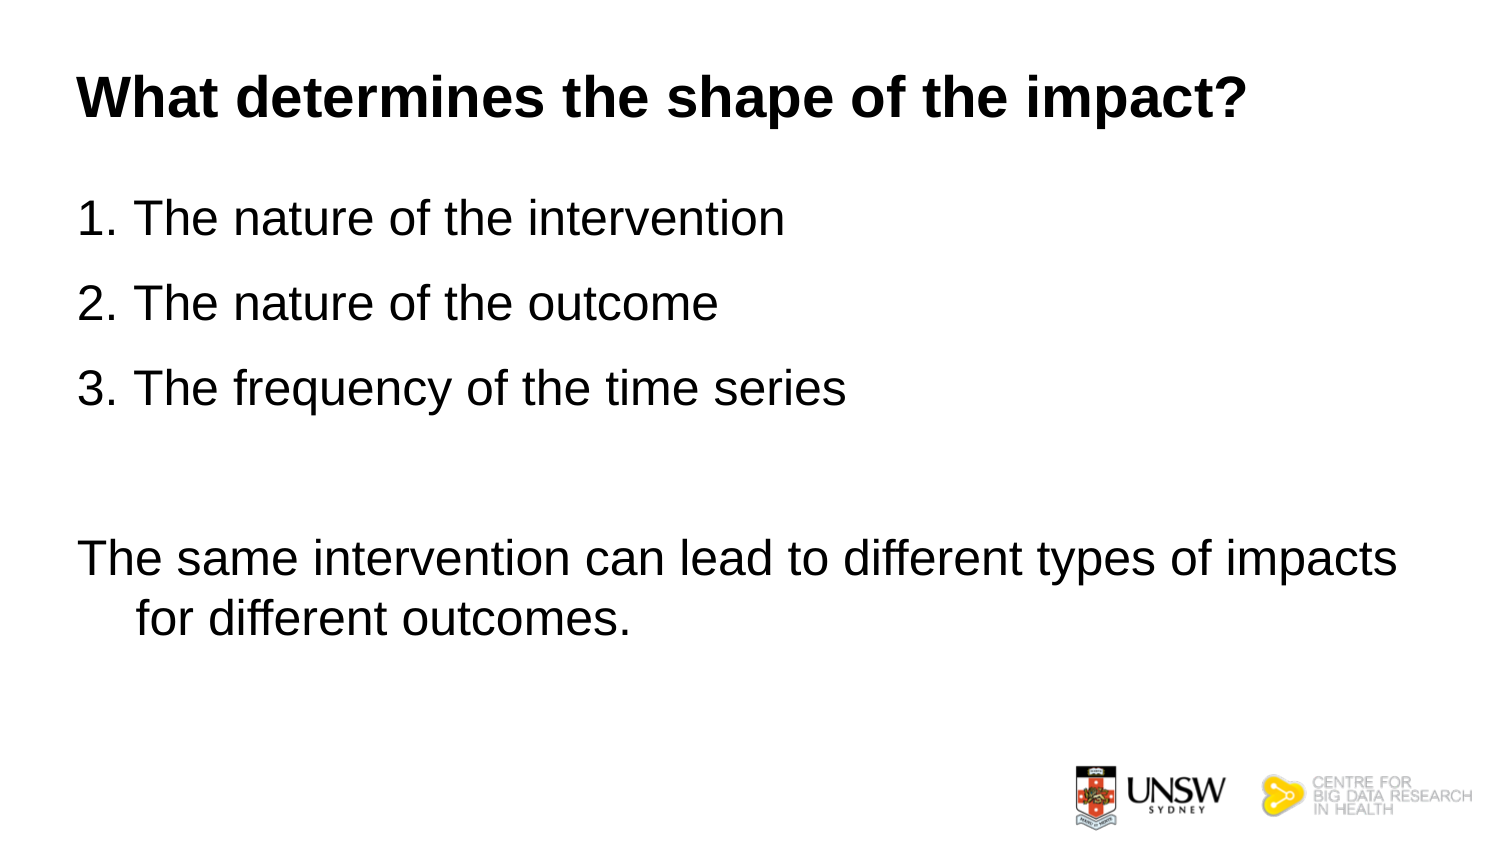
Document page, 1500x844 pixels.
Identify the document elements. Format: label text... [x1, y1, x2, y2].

picture [1057, 752, 1495, 844]
list The nature of the intervention The nature of the outcome The frequency of the time series The same intervention can lead to different types of impacts for different outcomes. [76, 185, 1424, 694]
title What determines the shape of the impact? [76, 59, 1427, 130]
